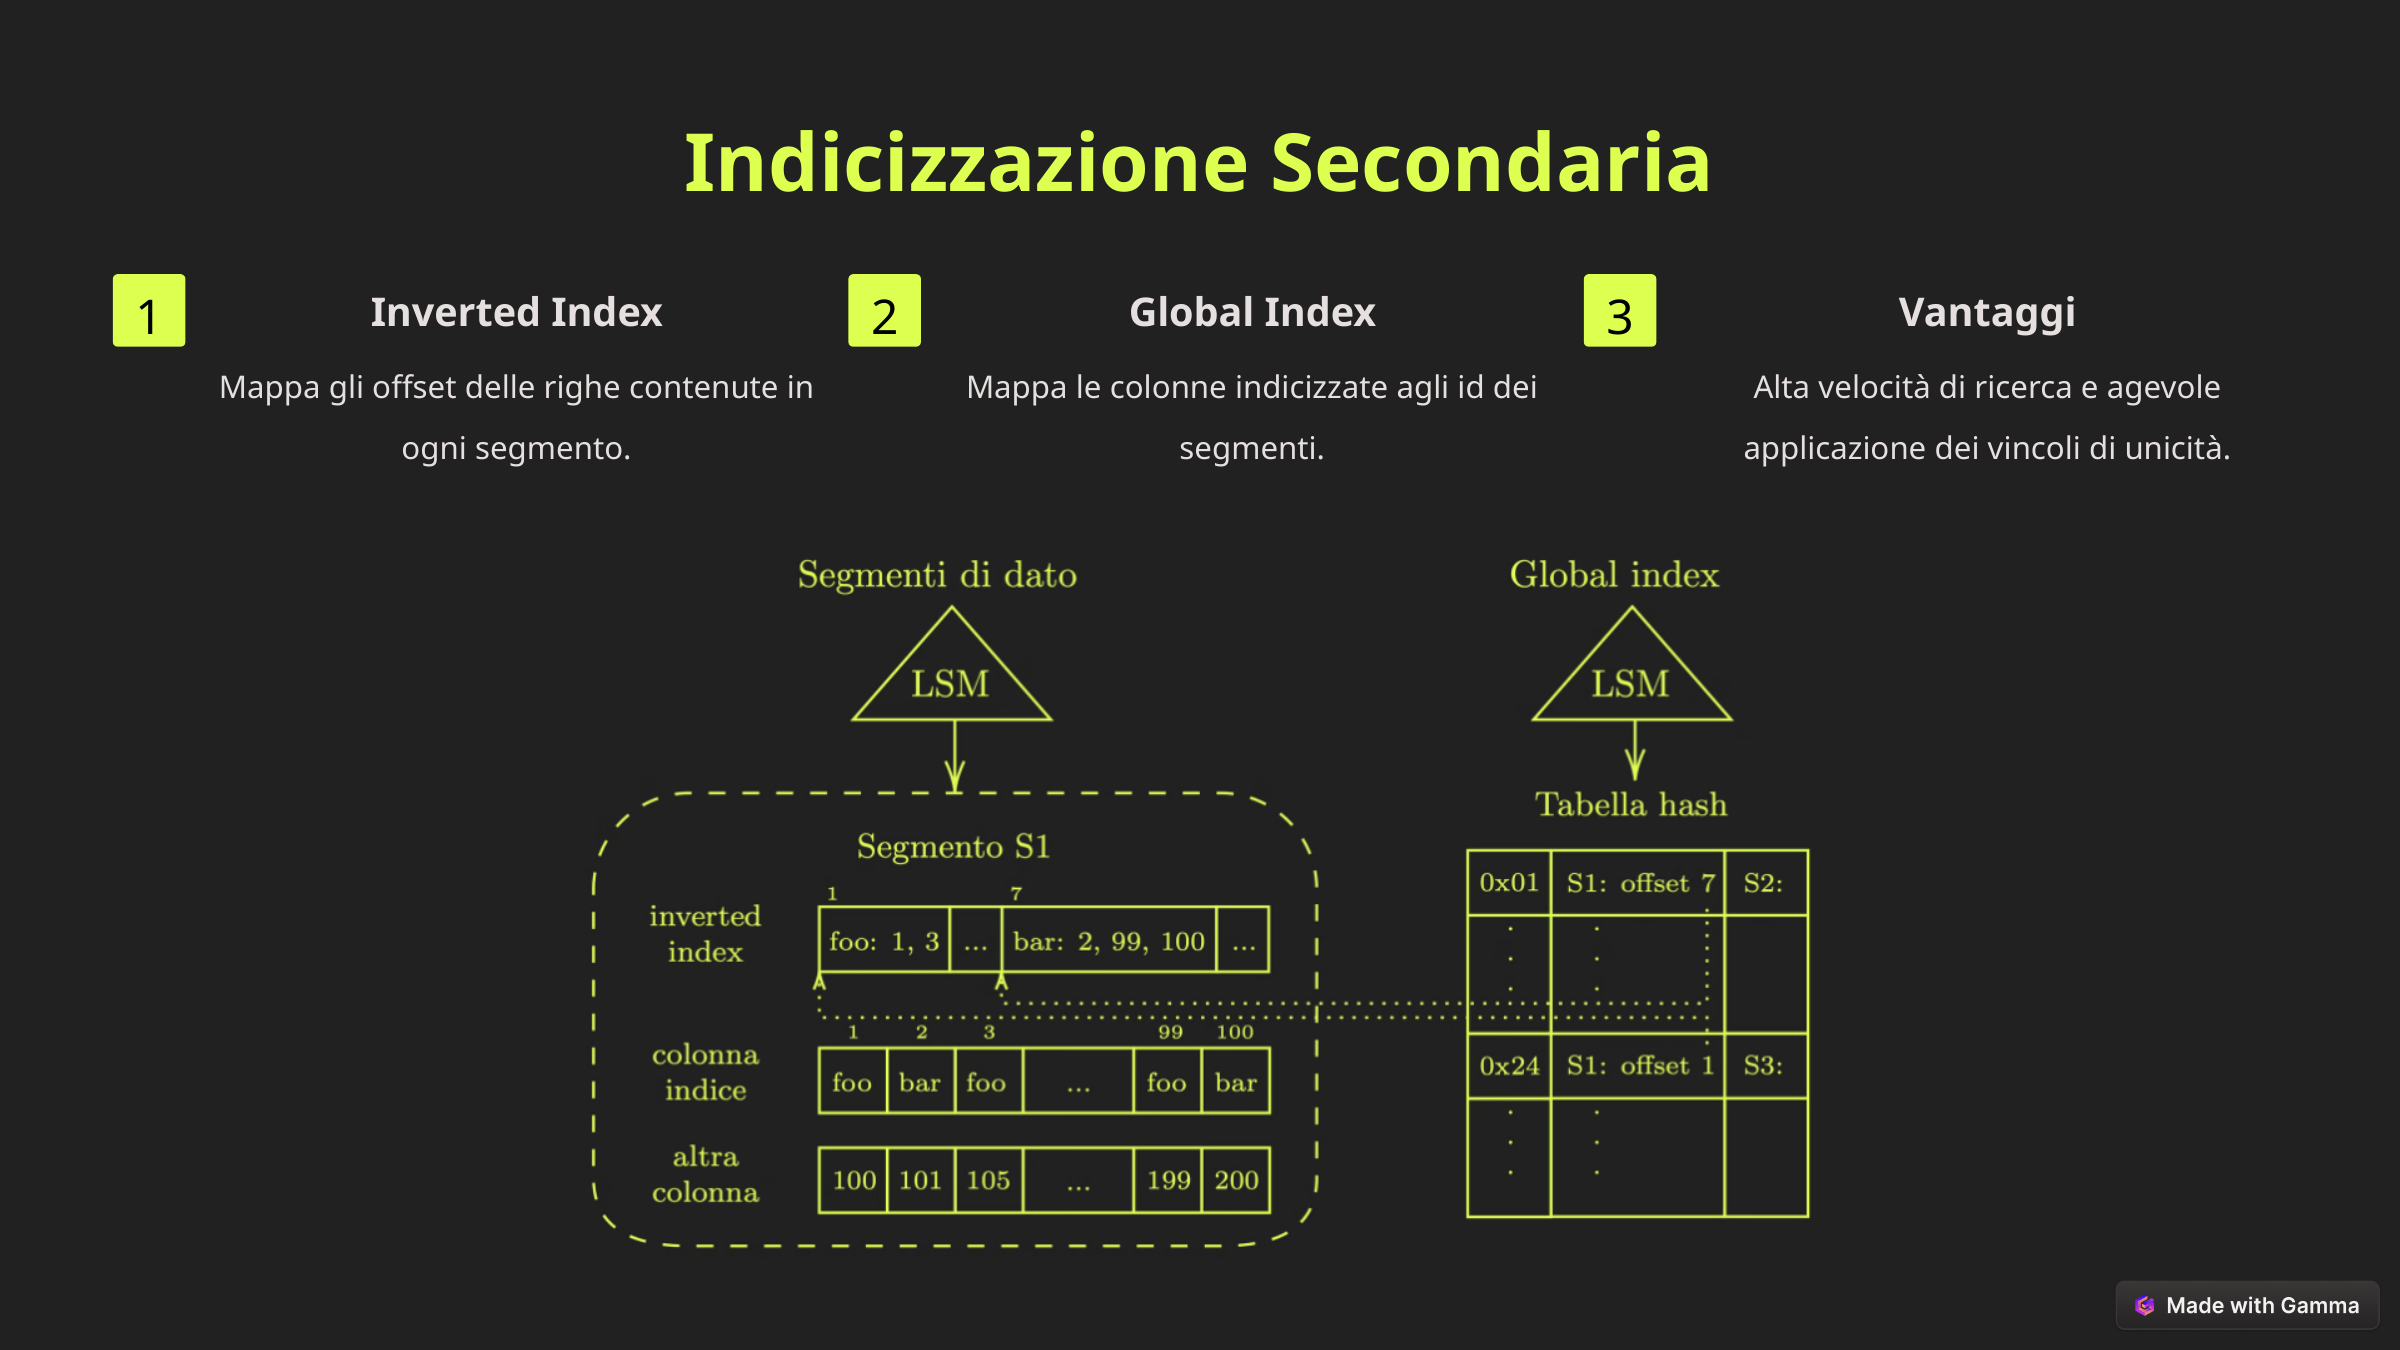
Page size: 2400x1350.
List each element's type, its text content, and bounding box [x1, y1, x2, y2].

text_box 2 [870, 286, 899, 335]
text_box 3 [1606, 286, 1634, 335]
text_box Mappa le colonne indicizzate agli id dei segmenti. [953, 343, 1552, 447]
text_box [1583, 274, 1657, 347]
text_box Vantaggi [1786, 274, 2190, 325]
text_box Alta velocità di ricerca e agevole applicazione dei vincoli di unicità. [1688, 343, 2288, 447]
picture [576, 539, 1823, 1262]
text_box Inverted Index [315, 274, 719, 325]
text_box Indicizzazione Secondaria [112, 88, 2288, 190]
text_box [112, 274, 186, 347]
text_box [848, 274, 921, 347]
text_box 1 [135, 286, 163, 335]
text_box Global Index [1050, 274, 1454, 325]
text_box Mappa gli offset delle righe contenute in ogni segmento. [217, 343, 817, 447]
picture [2106, 1271, 2389, 1339]
